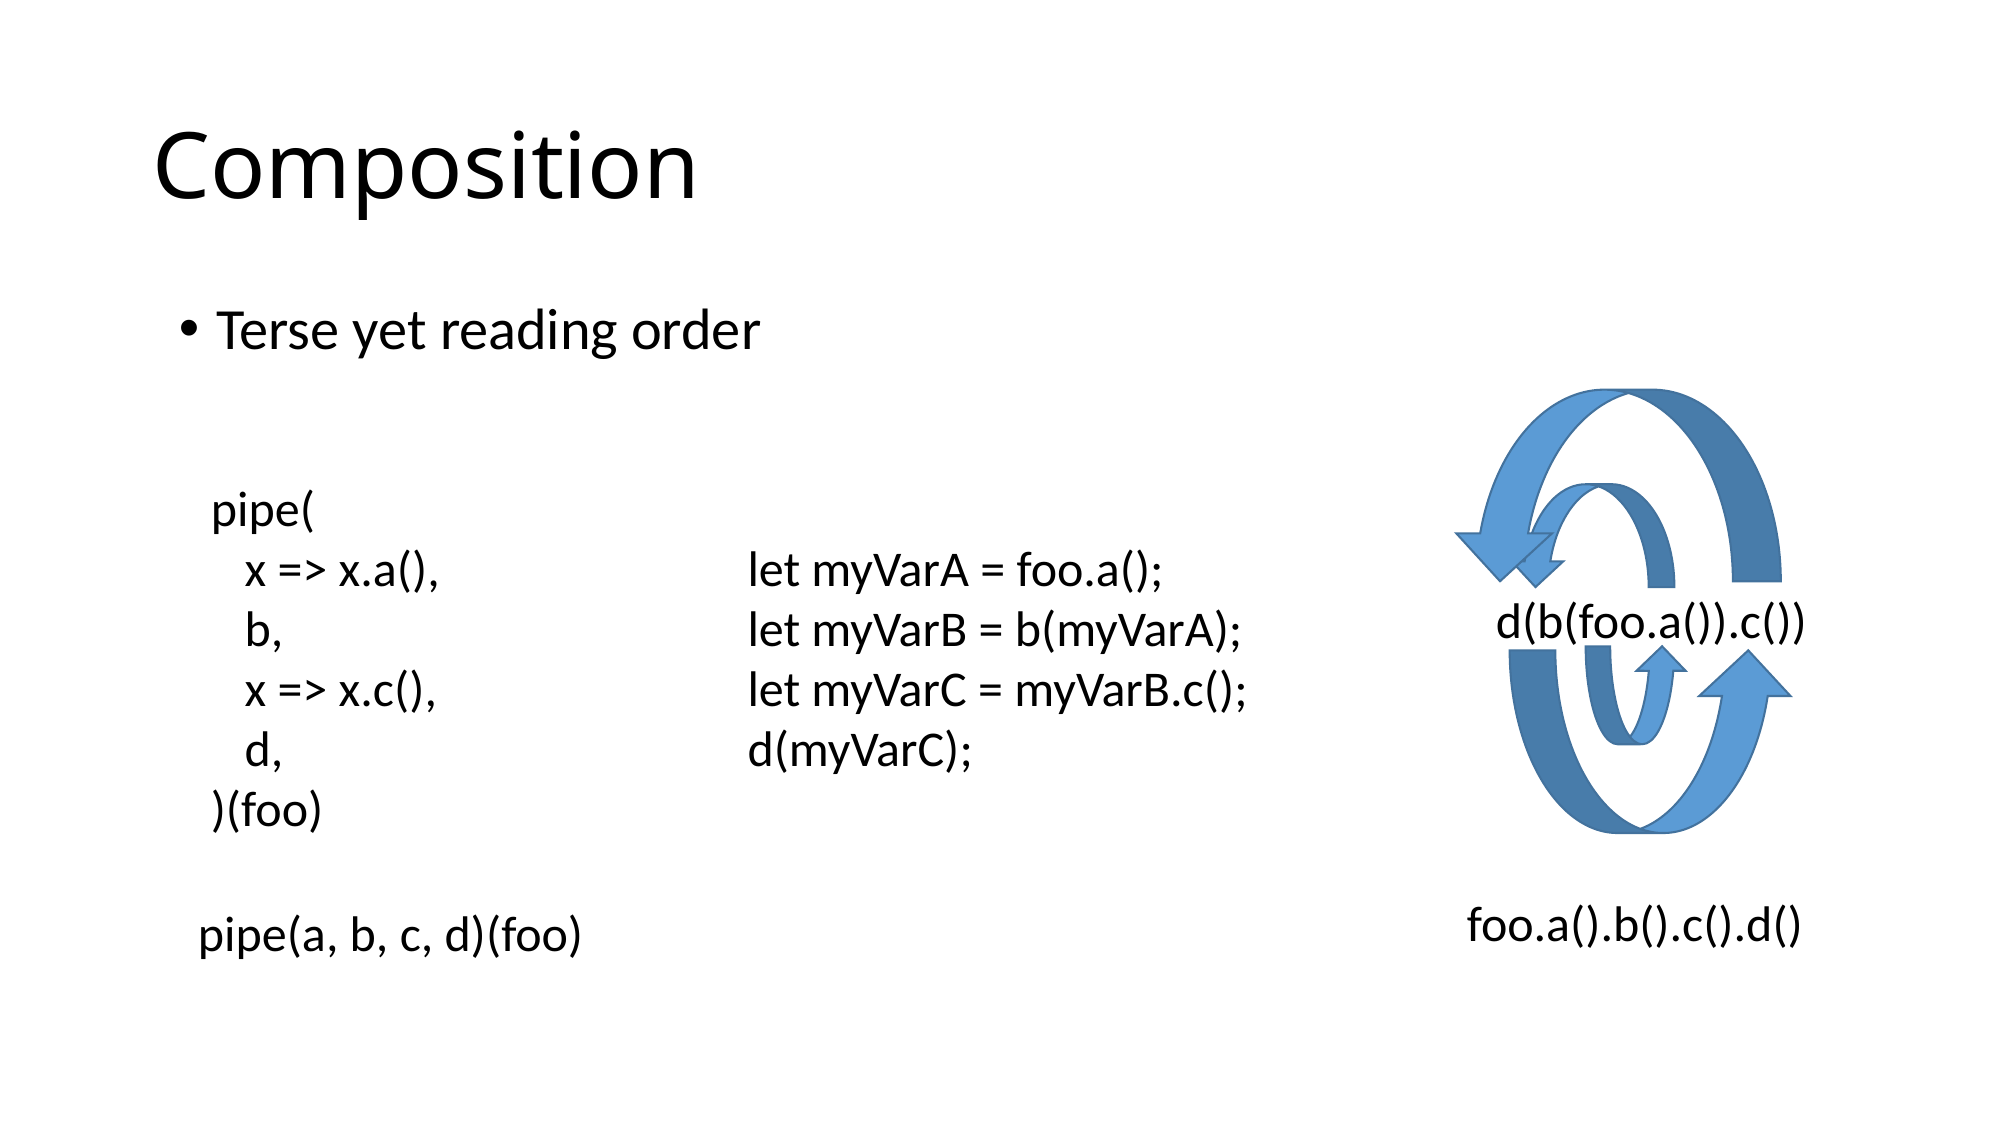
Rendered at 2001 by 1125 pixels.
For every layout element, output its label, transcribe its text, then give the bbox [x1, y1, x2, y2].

list Terse yet reading order [163, 291, 857, 390]
text_box let myVarA = foo.a(); let myVarB = b(myVarA); let myVarC = myVarB.c(); d(myVarC); [732, 529, 1269, 785]
title Composition [137, 59, 1863, 278]
text_box [1584, 644, 1688, 746]
text_box [1516, 483, 1676, 589]
text_box pipe(a, b, c, d)(foo) [183, 894, 635, 970]
text_box [1453, 388, 1782, 583]
text_box pipe( x => x.a(), b, x => x.c(), d, )(foo) [196, 468, 480, 844]
text_box foo.a().b().c().d() [1452, 884, 1863, 959]
text_box [1508, 648, 1793, 835]
text_box d(b(foo.a()).c()) [1481, 580, 1928, 656]
